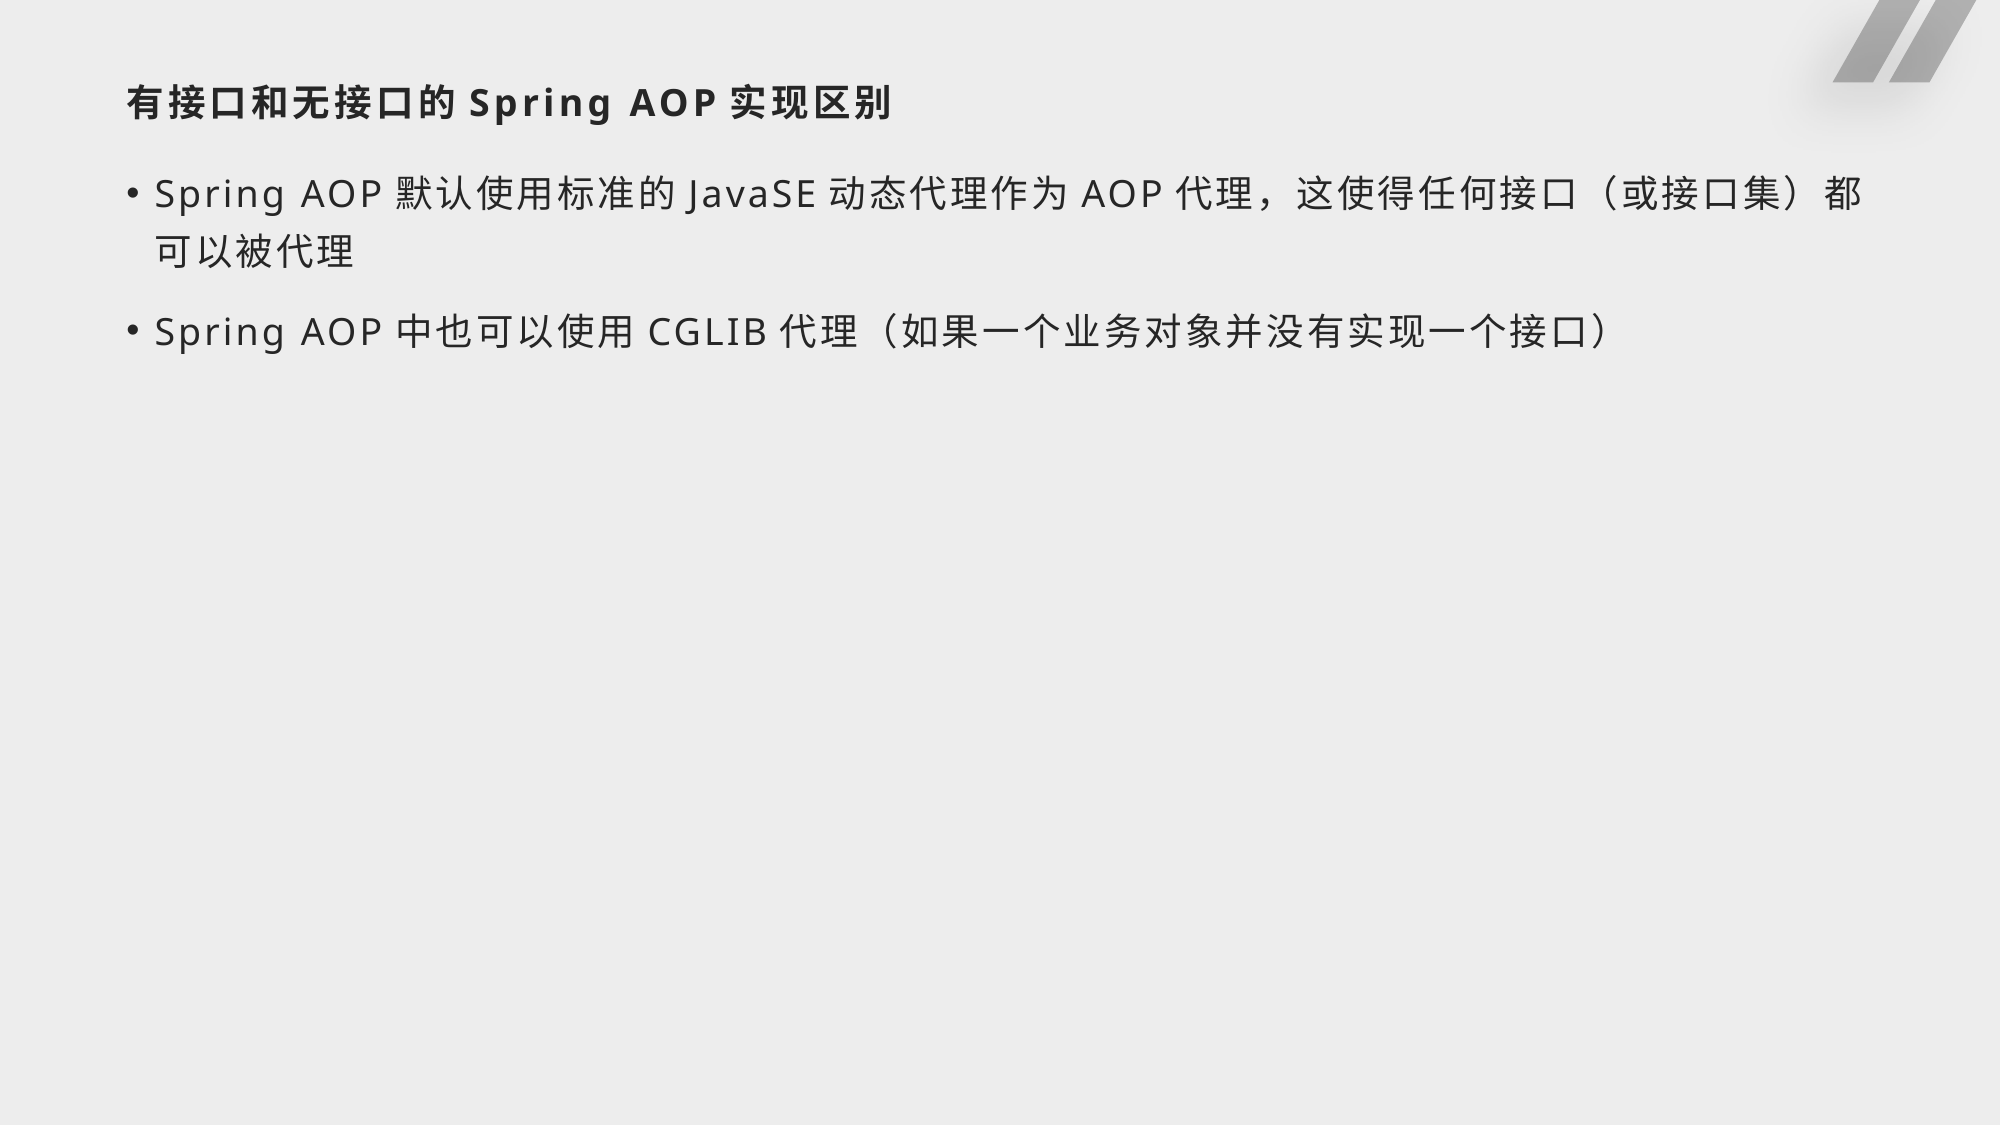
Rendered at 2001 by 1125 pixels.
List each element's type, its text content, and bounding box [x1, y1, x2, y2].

title 有接口和无接口的Spring AOP实现区别 [109, 72, 1891, 146]
list Spring AOP默认使用标准的JavaSE动态代理作为AOP代理，这使得任何接口（或接口集）都可以被代理 Spring AOP中也可以使用CGLIB代理（如果一个业务对象并没有实现一个接口） [109, 156, 1891, 1041]
